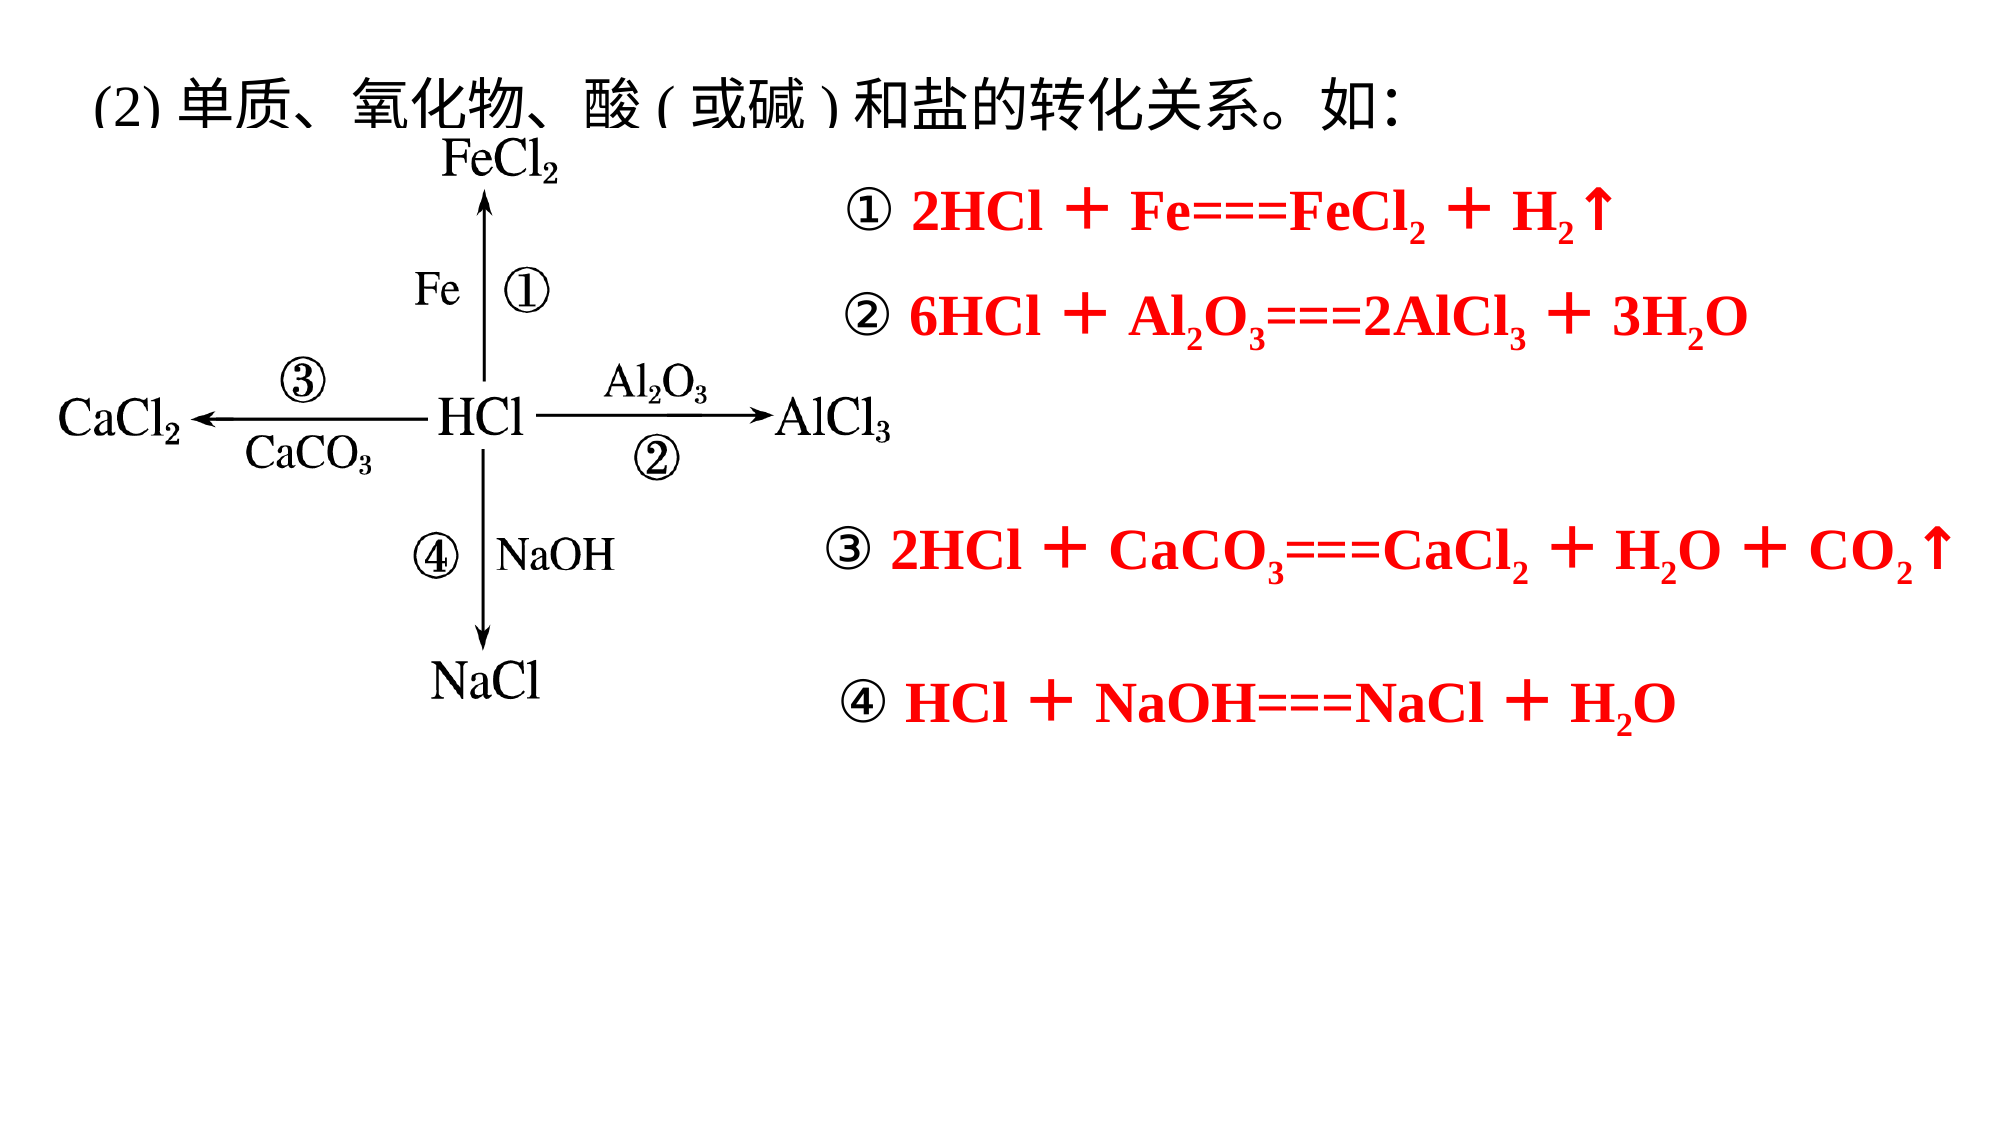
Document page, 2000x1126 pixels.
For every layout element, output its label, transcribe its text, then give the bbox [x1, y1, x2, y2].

text_box ④ HCl＋NaOH===NaCl＋H2O [823, 656, 1693, 751]
text_box ② 6HCl＋Al2O3===2AlCl3＋3H2O [905, 269, 1765, 365]
text_box ③ 2HCl＋CaCO3===CaCl2＋H2O＋CO2↑ [905, 504, 1977, 599]
picture [50, 128, 900, 704]
text_box (2)单质、氧化物、酸(或碱)和盐的转化关系。如： [73, 23, 1943, 149]
text_box ① 2HCl＋Fe===FeCl2＋H2↑ [905, 164, 1639, 259]
